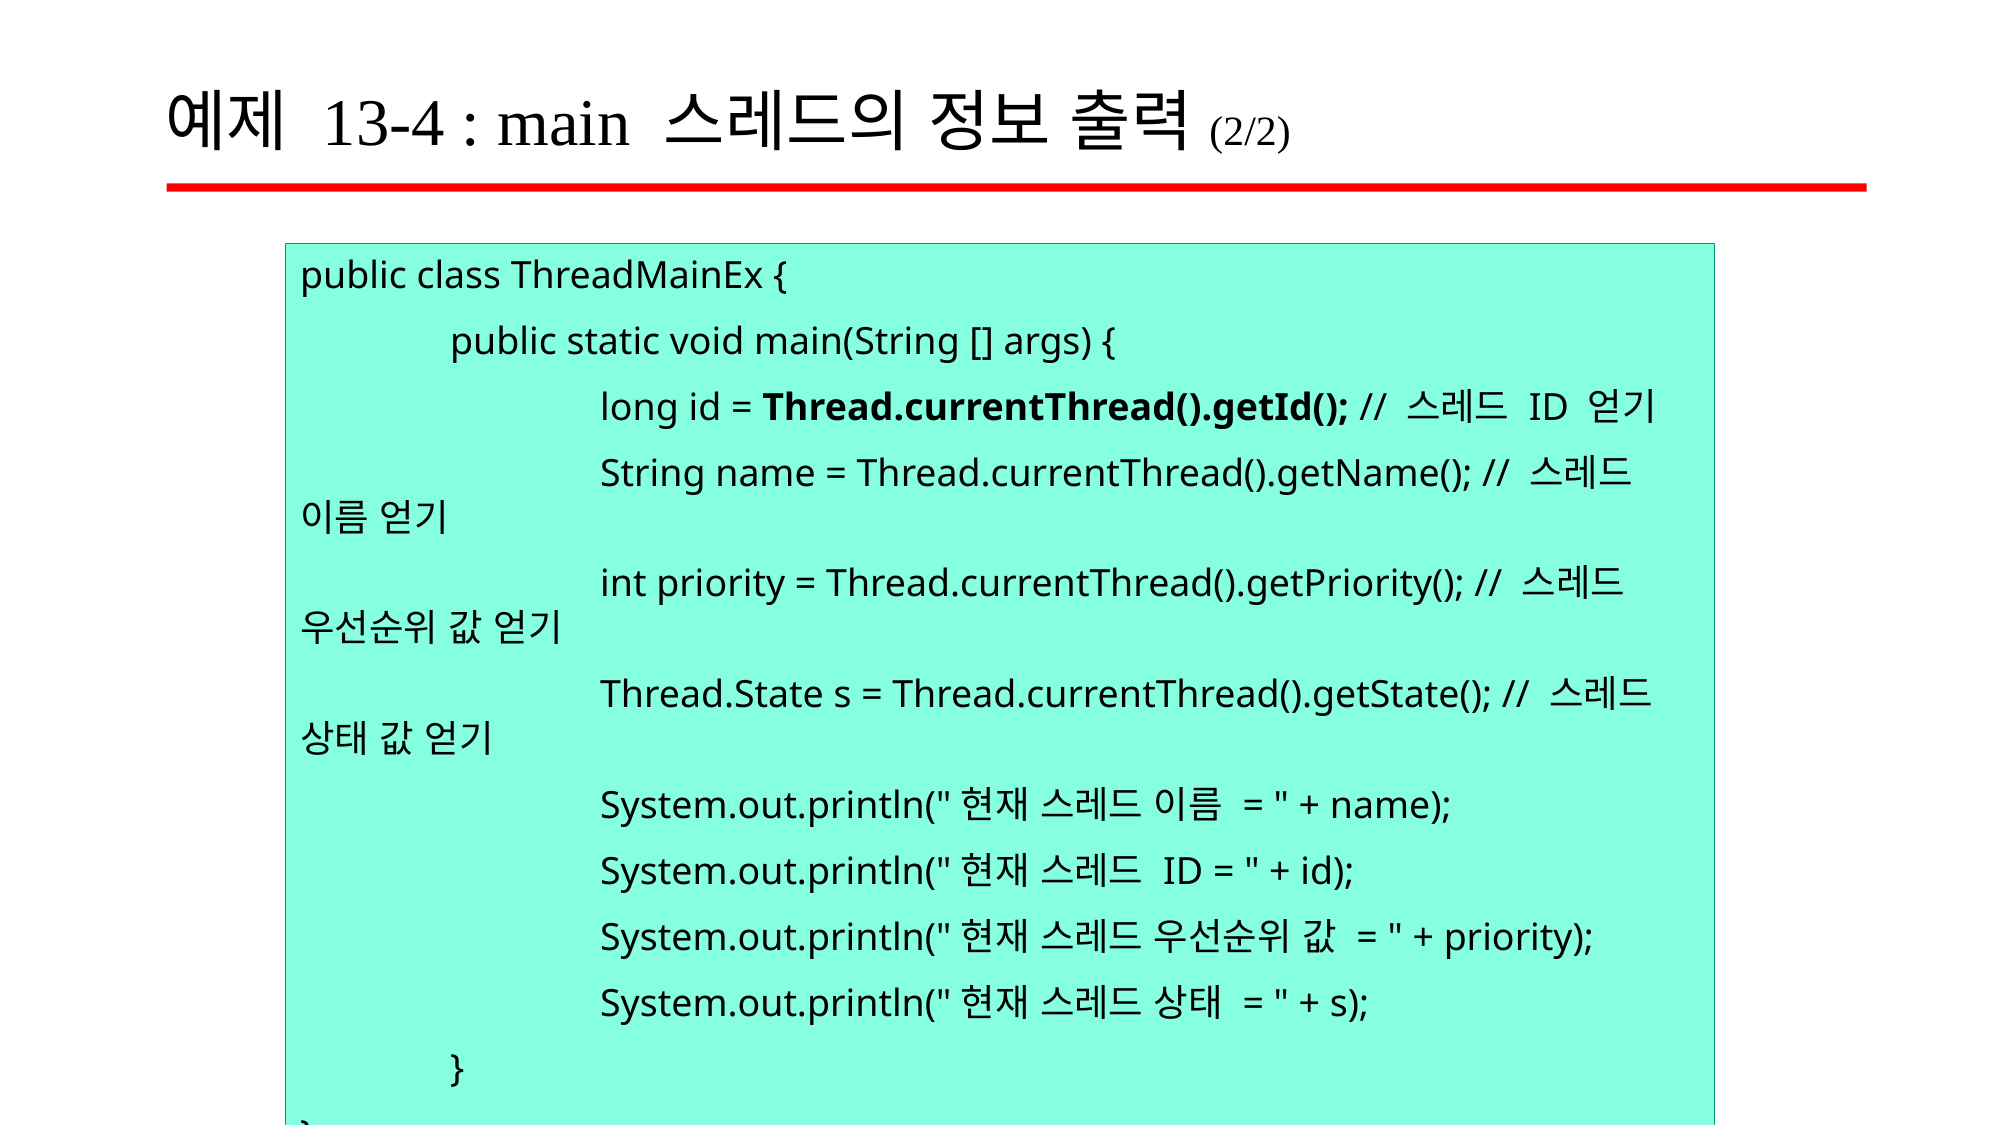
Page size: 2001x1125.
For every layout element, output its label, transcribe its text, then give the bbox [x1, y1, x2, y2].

title 예제 13-4 : main 스레드의 정보 출력(2/2) [150, 50, 1850, 188]
text_box public class ThreadMainEx { public static void main(String [] args) { long id = Thread.currentThread().getId(); // 스레드 ID 얻기 String name = Thread.currentThread().getName(); // 스레드 이름 얻기 int priority = Thread.currentThread().getPriority(); // 스레드 우선순위 값 얻기 Thread.State s = Thread.currentThread().getState(); // 스레드 상태 값 얻기 System.out.println("현재 스레드 이름 = " + name); System.out.println("현재 스레드 ID = " + id); System.out.println("현재 스레드 우선순위 값 = " + priority); System.out.println("현재 스레드 상태 = " + s); } } [285, 243, 1715, 1125]
